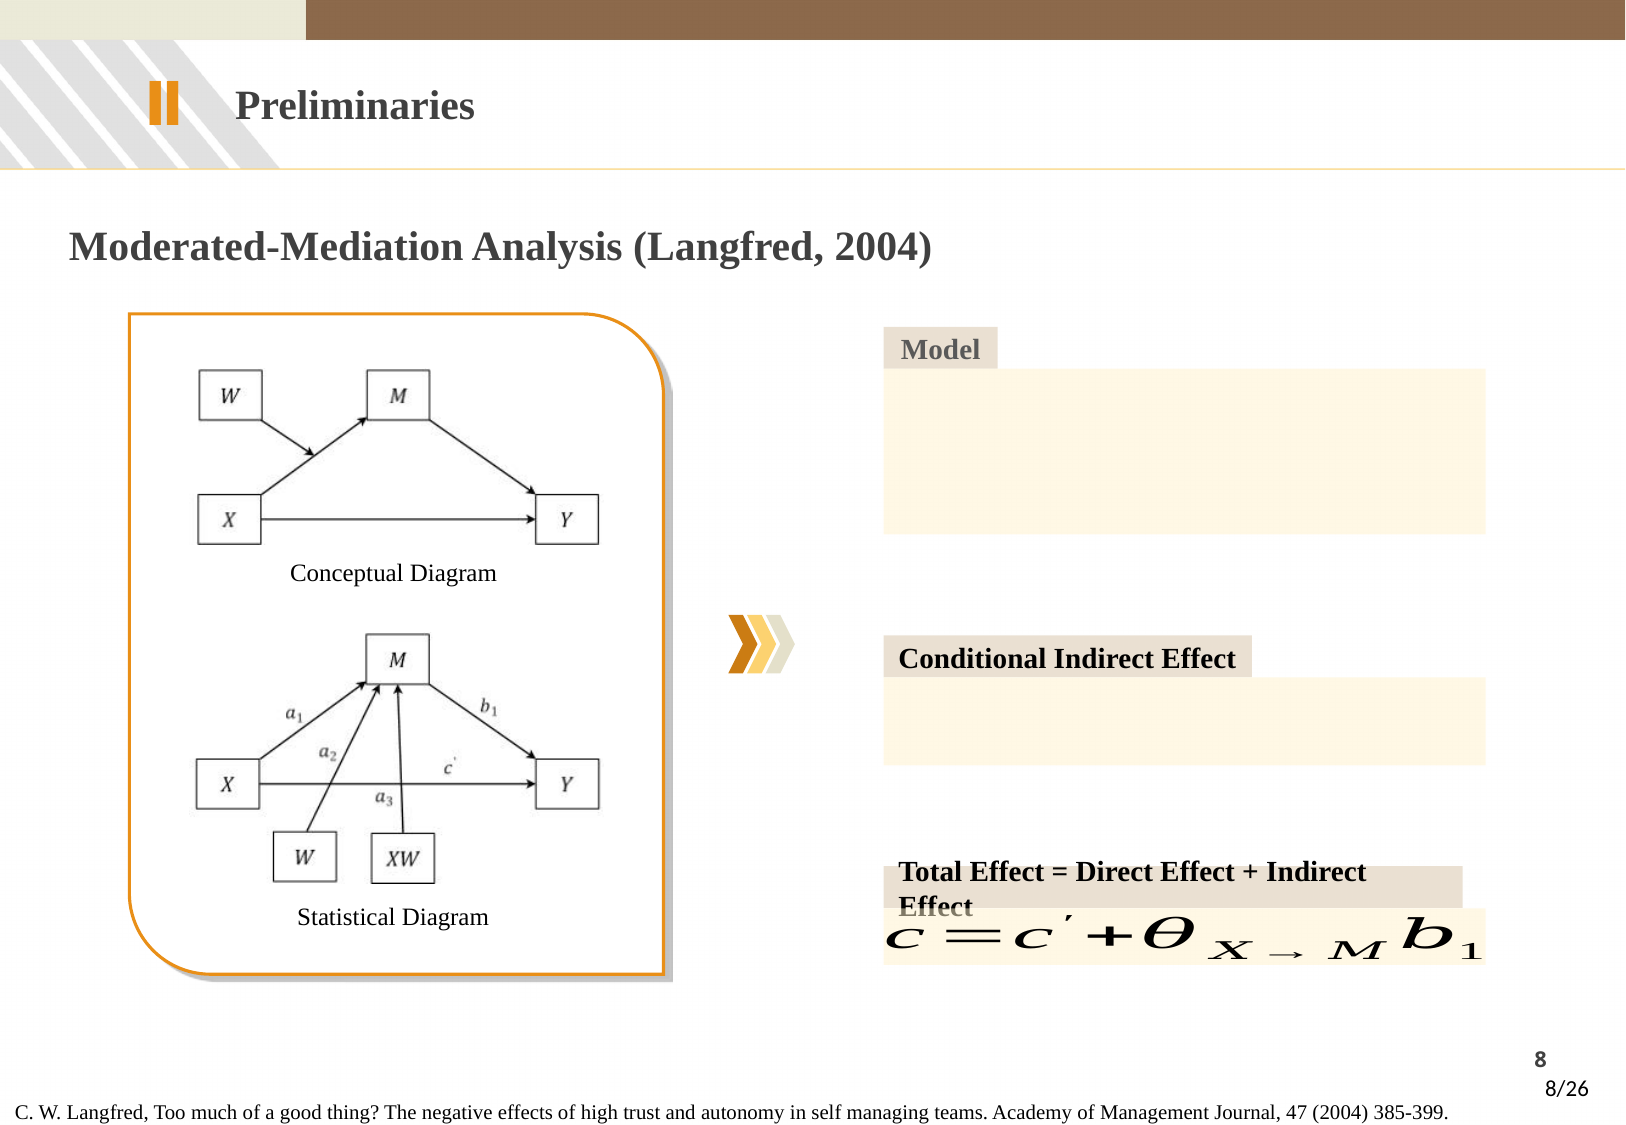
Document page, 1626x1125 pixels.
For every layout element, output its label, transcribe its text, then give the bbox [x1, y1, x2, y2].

text_box Conceptual Diagram [192, 549, 601, 594]
text_box 8/26 [1530, 1065, 1605, 1108]
text_box Moderated-Mediation Analysis (Langfred, 2004) [54, 211, 1305, 276]
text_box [728, 614, 795, 674]
text_box Ⅱ [129, 57, 196, 145]
text_box [128, 312, 665, 976]
text_box Total Effect = Direct Effect + Indirect Effect [883, 865, 1464, 908]
text_box Statistical Diagram [252, 893, 541, 939]
text_box Preliminaries [220, 70, 1258, 135]
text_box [883, 635, 1486, 766]
text_box Model [883, 326, 999, 368]
slide_number 8 [1519, 1038, 1625, 1099]
text_box C. W. Langfred, Too much of a good thing? The negative effects of high trust and autonomy in self managing teams. Academy of Management Journal, 47 (2004) 385-399. [0, 1085, 1511, 1125]
picture [0, 0, 1626, 1125]
